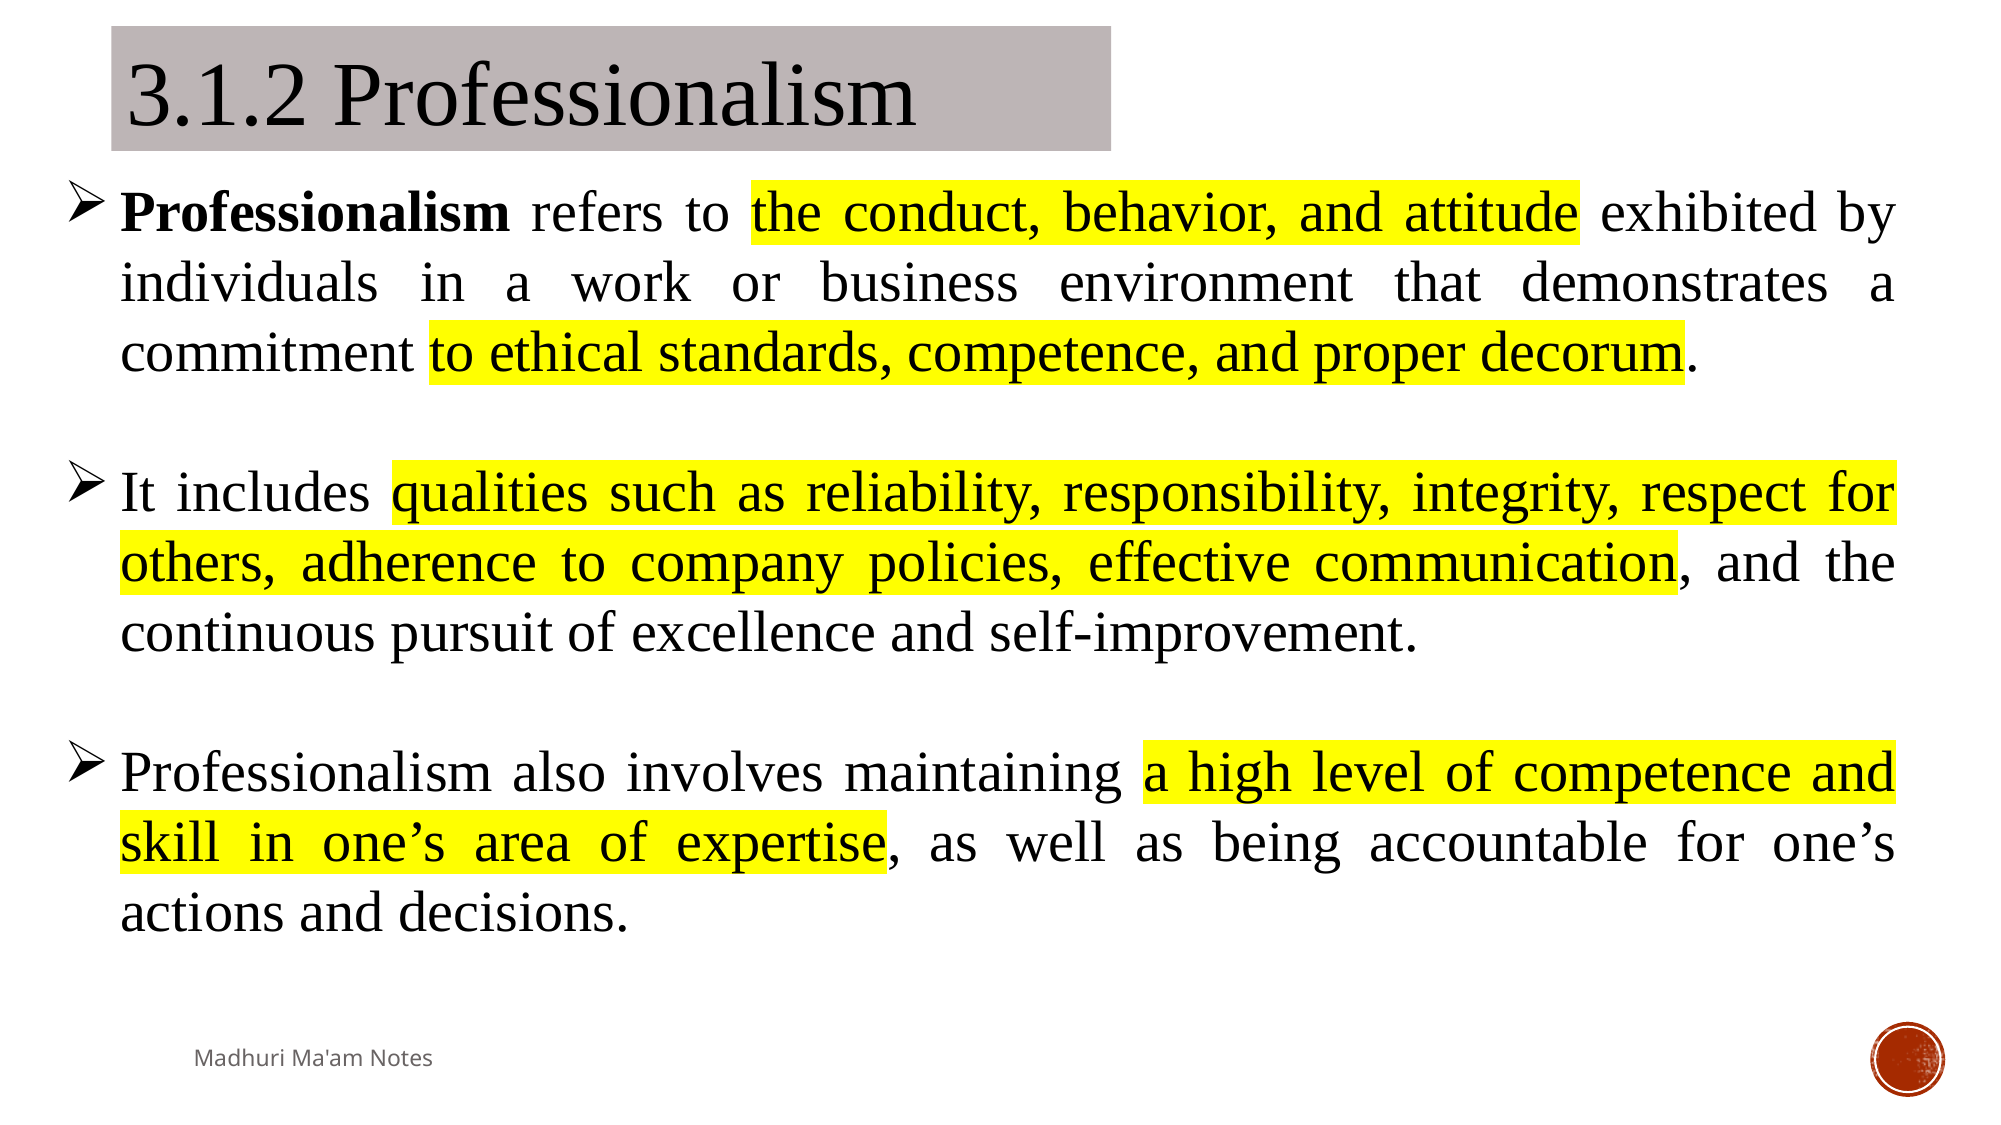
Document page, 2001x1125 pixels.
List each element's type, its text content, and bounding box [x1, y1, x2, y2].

text_box Professionalism refers to the conduct, behavior, and attitude exhibited by individuals in a work or business environment that demonstrates a commitment to ethical standards, competence, and proper decorum. It includes qualities such as reliability, responsibility, integrity, respect for others, adherence to company policies, effective communication, and the continuous pursuit of excellence and self-improvement. Professionalism also involves maintaining a high level of competence and skill in one’s area of expertise, as well as being accountable for one’s actions and decisions. [49, 166, 1912, 951]
footer Madhuri Ma'am Notes [178, 1028, 1217, 1089]
text_box 3.1.2 Professionalism [111, 26, 1112, 151]
